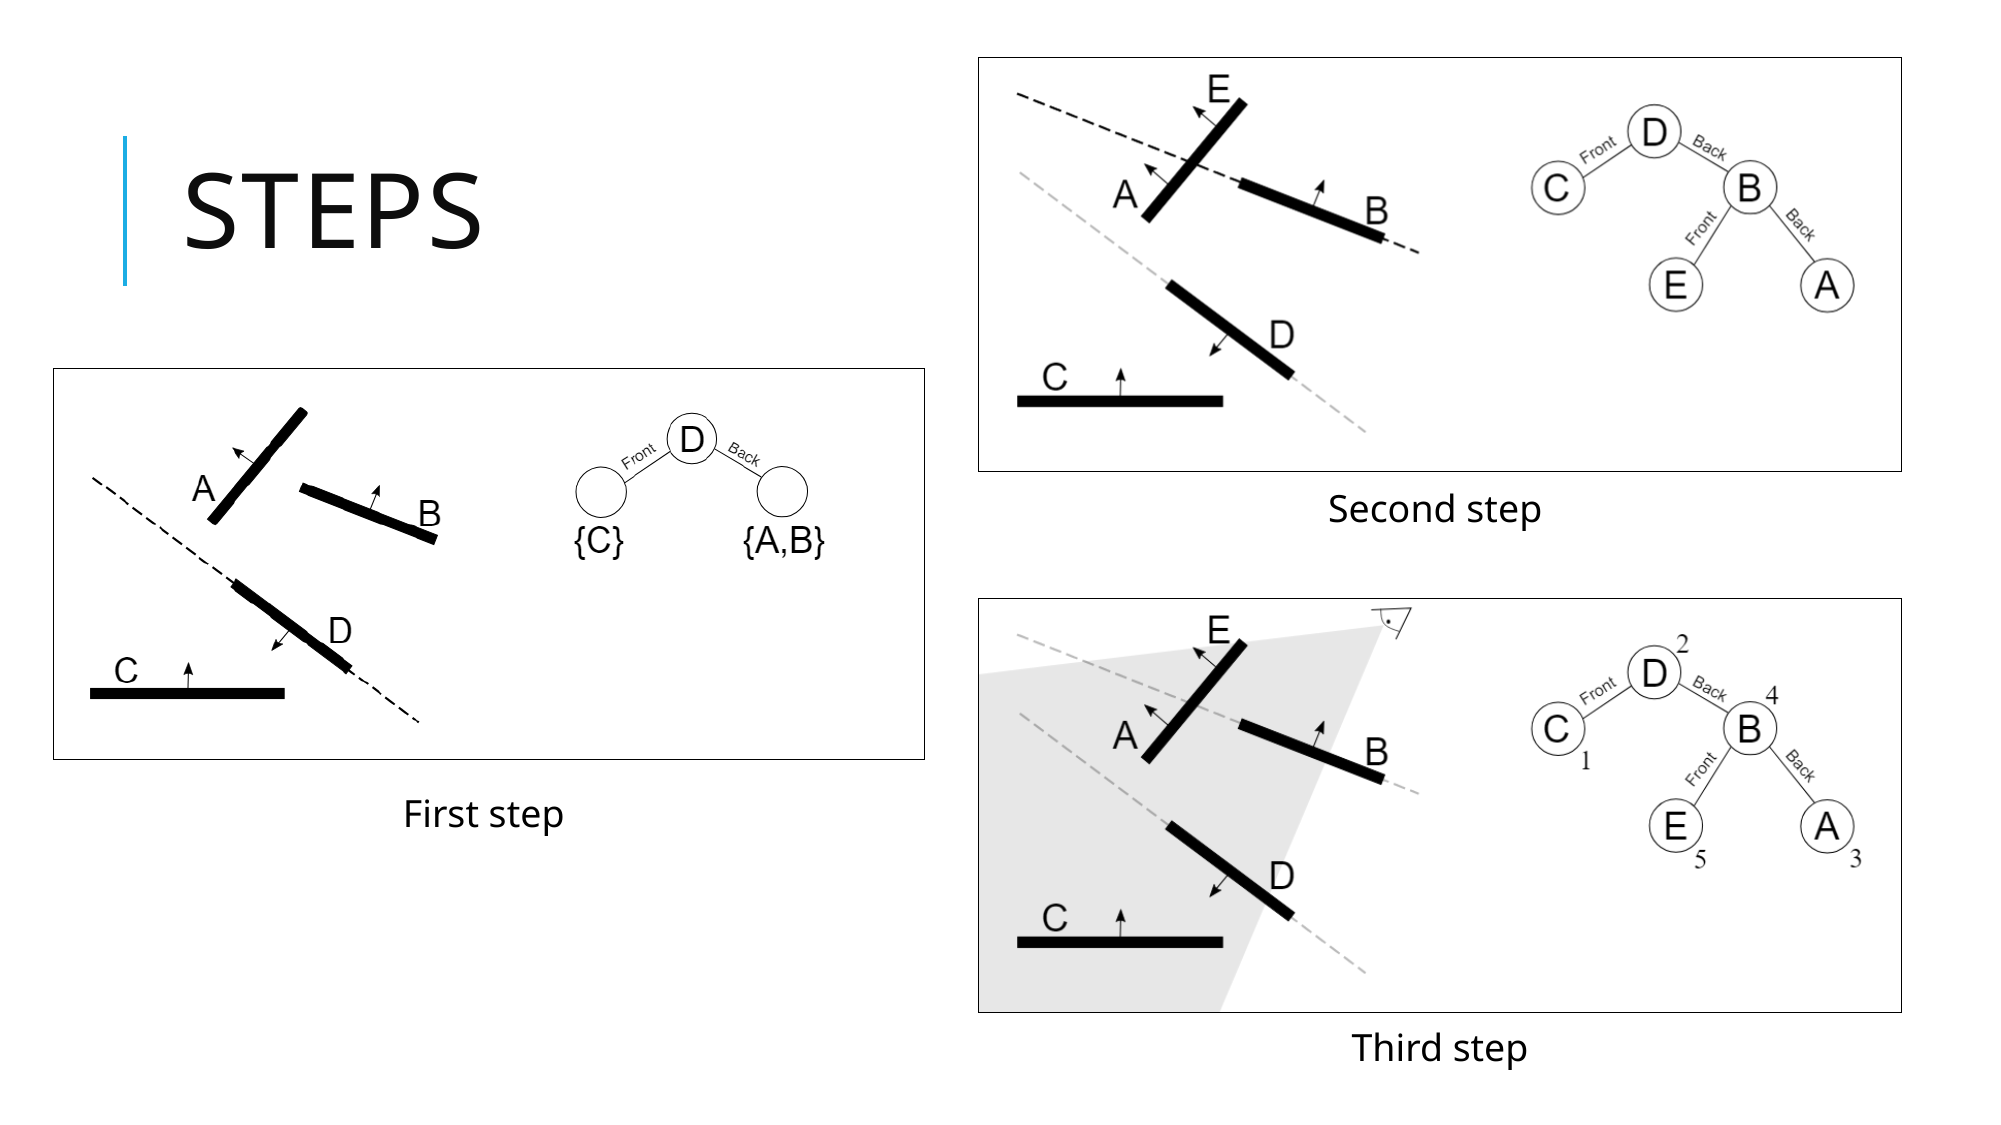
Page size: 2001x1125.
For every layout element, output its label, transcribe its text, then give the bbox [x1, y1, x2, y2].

title Steps [168, 96, 971, 342]
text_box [978, 57, 1902, 539]
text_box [978, 597, 1902, 1084]
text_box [52, 368, 925, 856]
